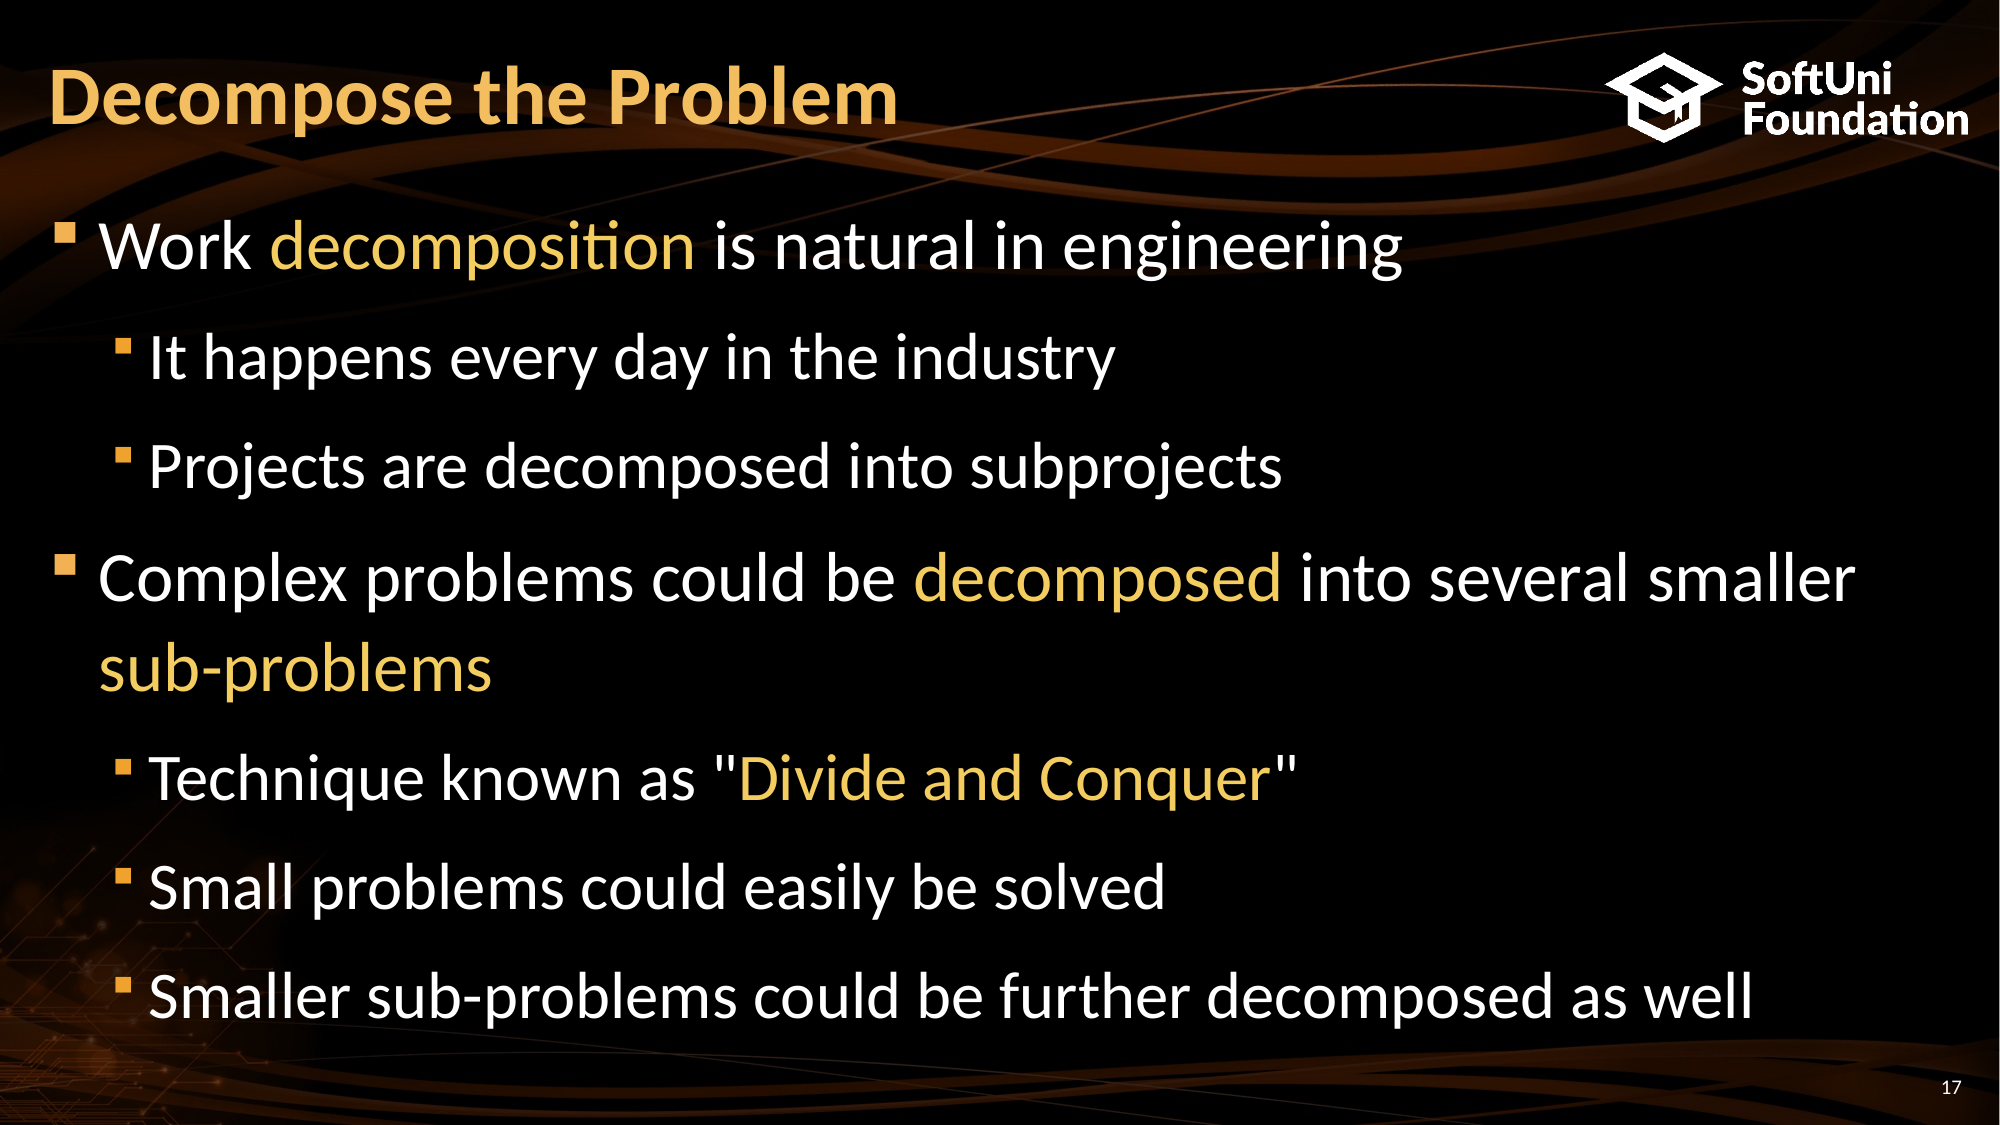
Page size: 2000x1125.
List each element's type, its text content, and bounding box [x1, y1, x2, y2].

picture [0, 0, 2000, 1125]
list Work decomposition is natural in engineering It happens every day in the industry Projects are decomposed into subprojects Complex problems could be decomposed into several smaller sub-problems Technique known as "Divide and Conquer" Small problems could easily be solved Smaller sub-problems could be further decomposed as well [31, 188, 1968, 1103]
title Decompose the Problem [30, 6, 1602, 189]
